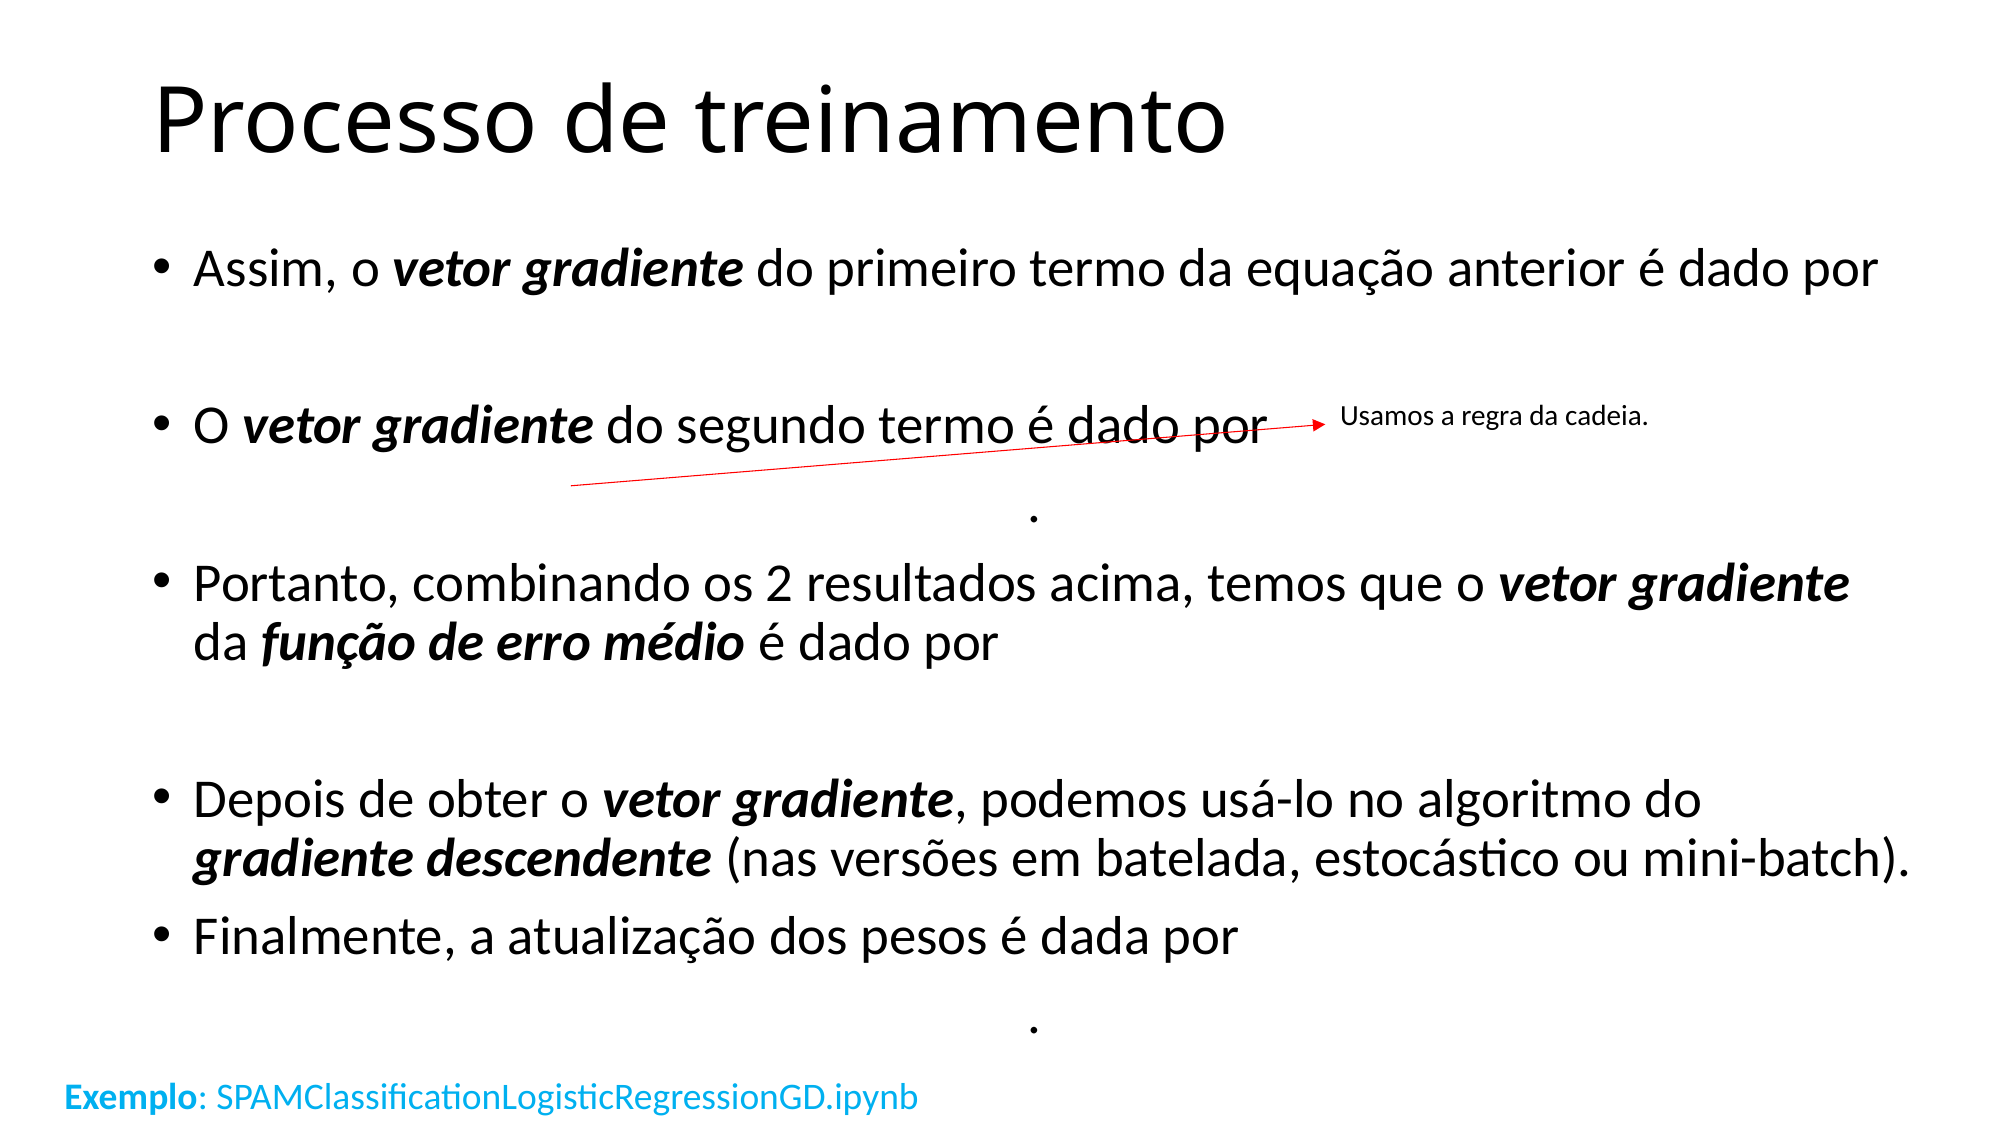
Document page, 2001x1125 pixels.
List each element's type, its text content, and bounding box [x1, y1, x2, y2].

text_box Usamos a regra da cadeia. [1325, 388, 1806, 439]
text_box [570, 424, 1326, 486]
text_box Exemplo: SPAMClassificationLogisticRegressionGD.ipynb [49, 1064, 935, 1125]
title Processo de treinamento [137, 14, 1863, 233]
